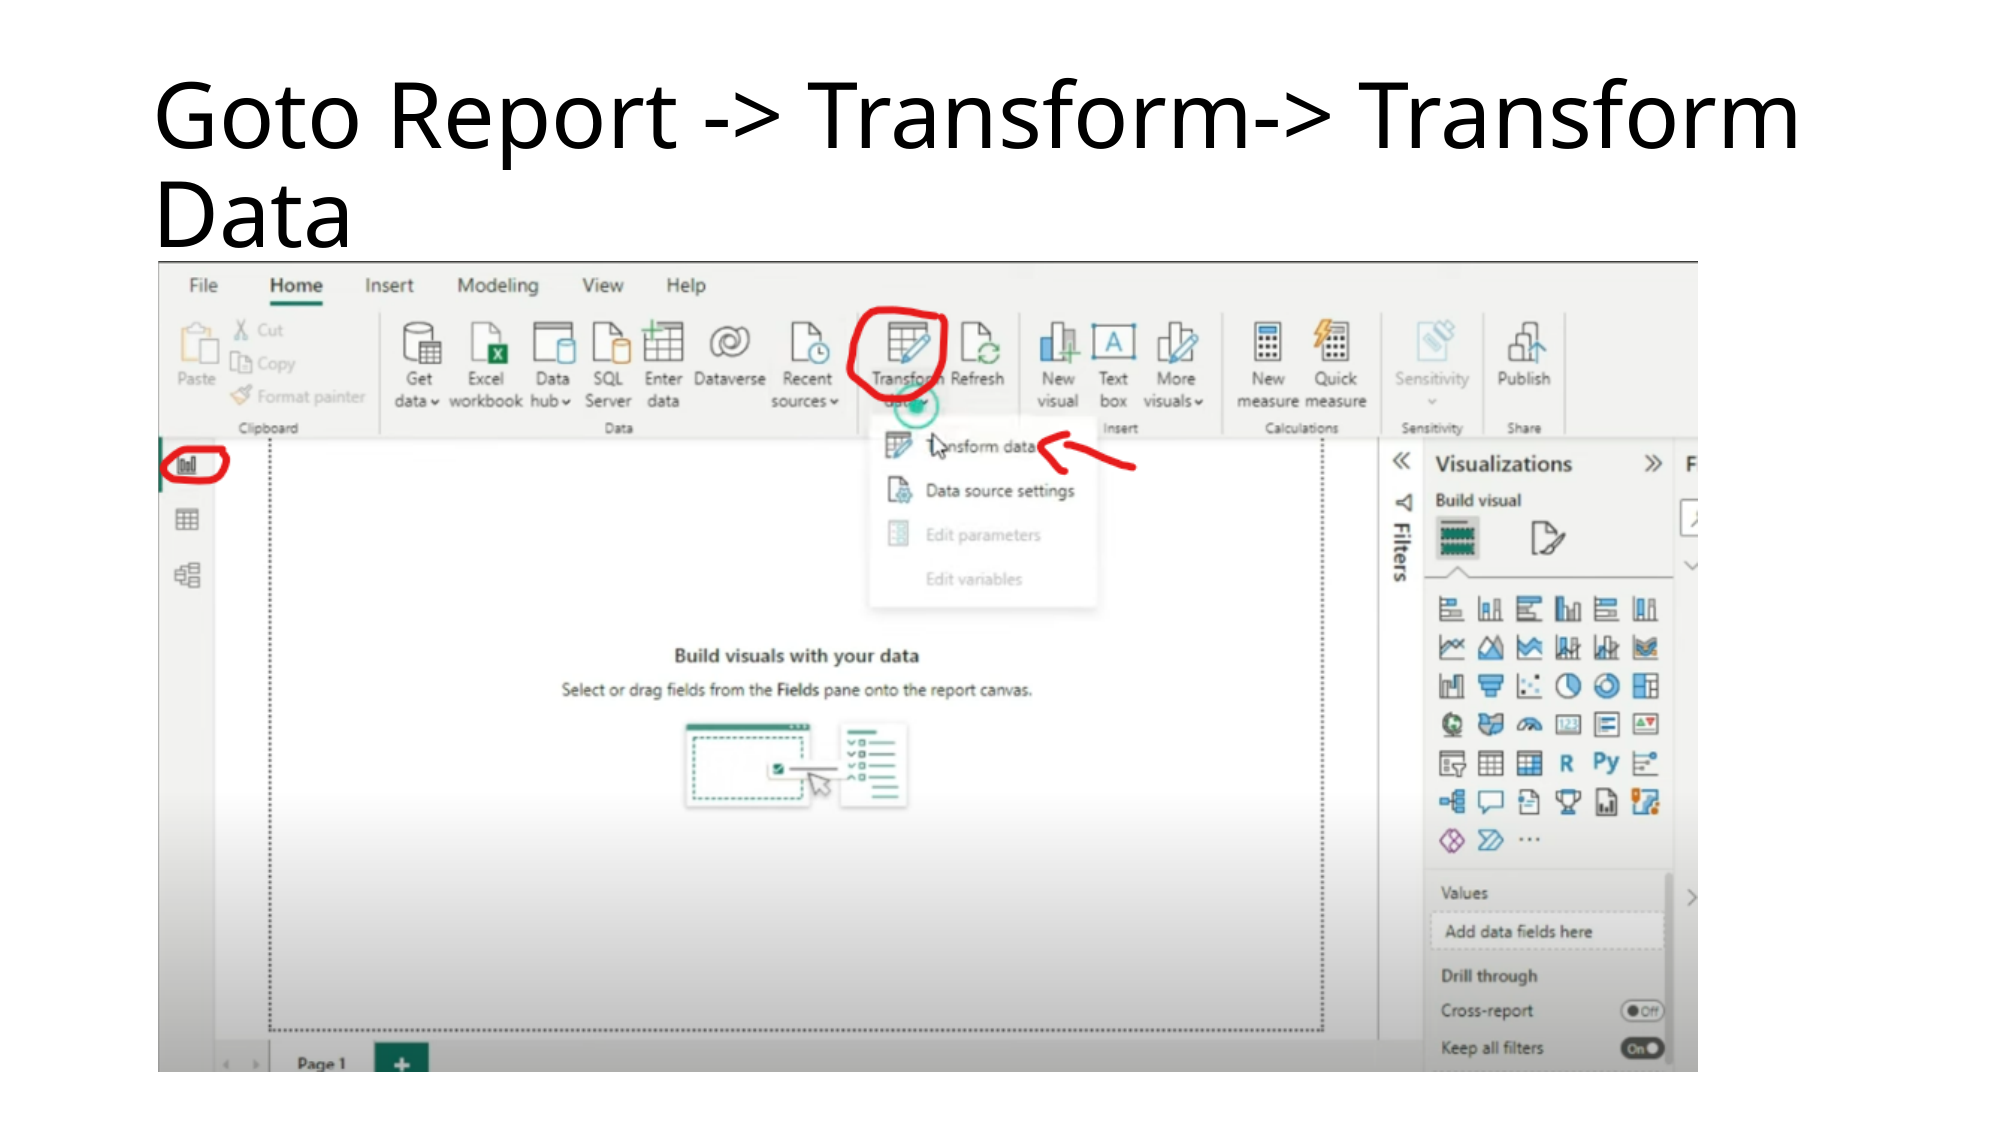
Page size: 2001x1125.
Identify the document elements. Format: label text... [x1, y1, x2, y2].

title Goto Report -> Transform-> Transform Data [137, 59, 1863, 278]
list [156, 261, 1697, 1072]
